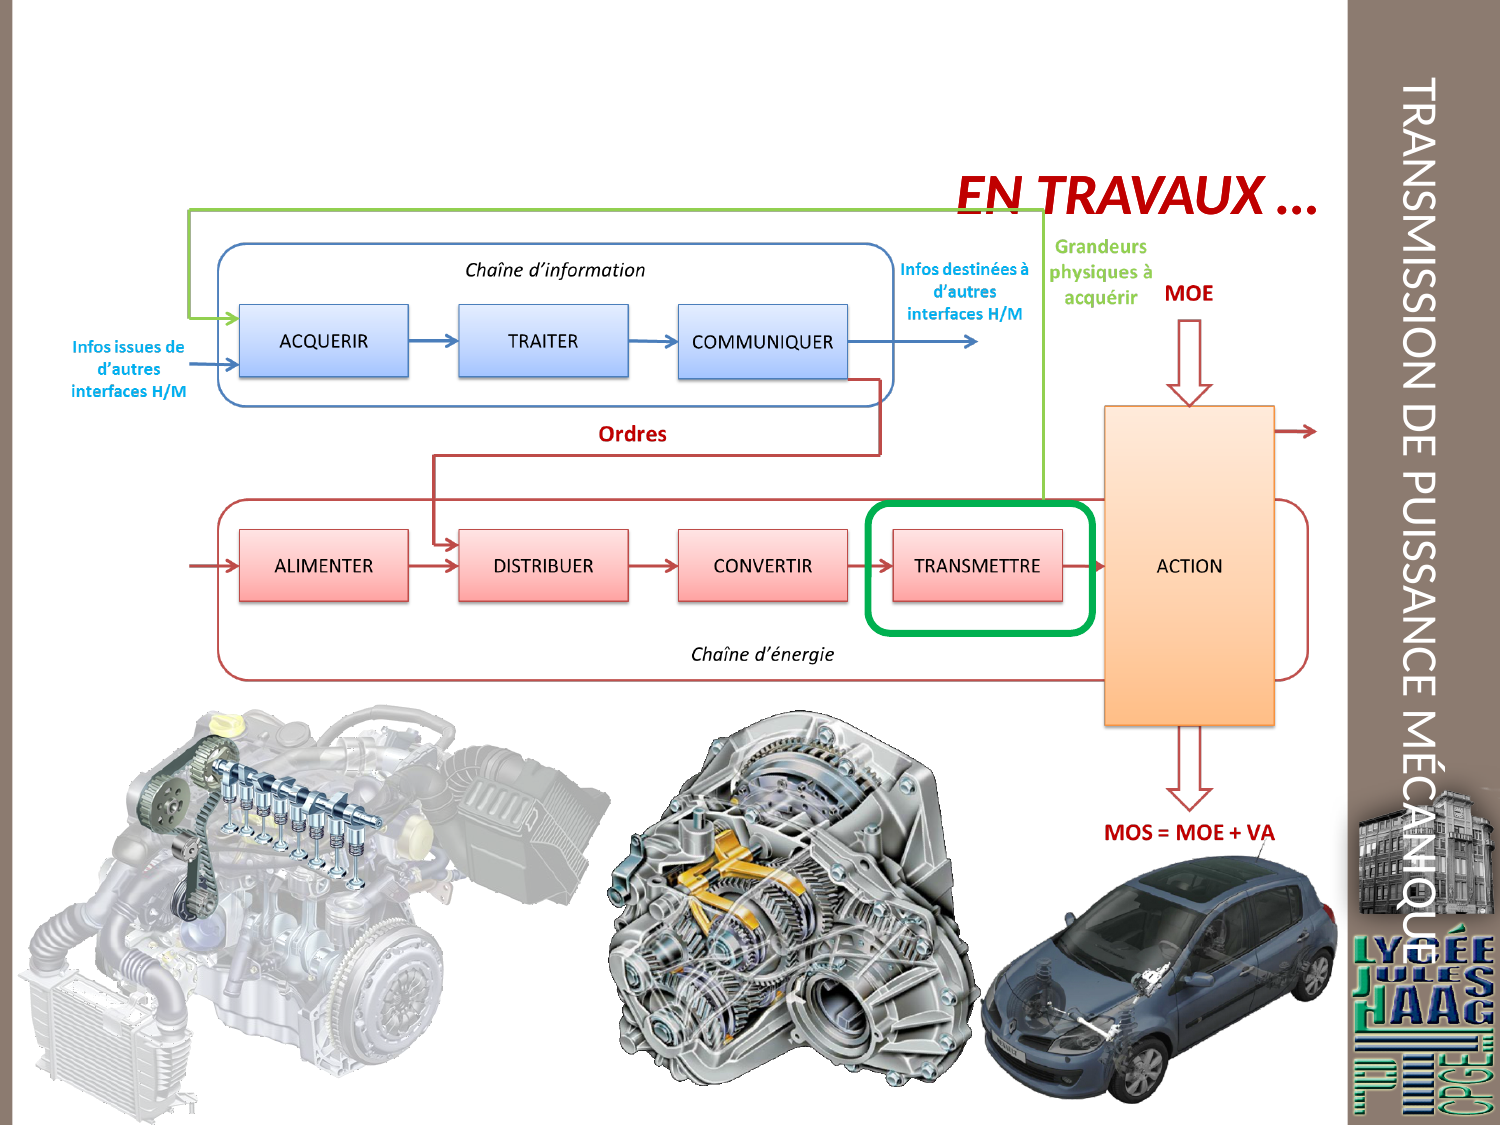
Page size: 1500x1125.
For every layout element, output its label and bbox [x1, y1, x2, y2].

picture [1346, 915, 1500, 1125]
picture [17, 207, 1338, 1125]
